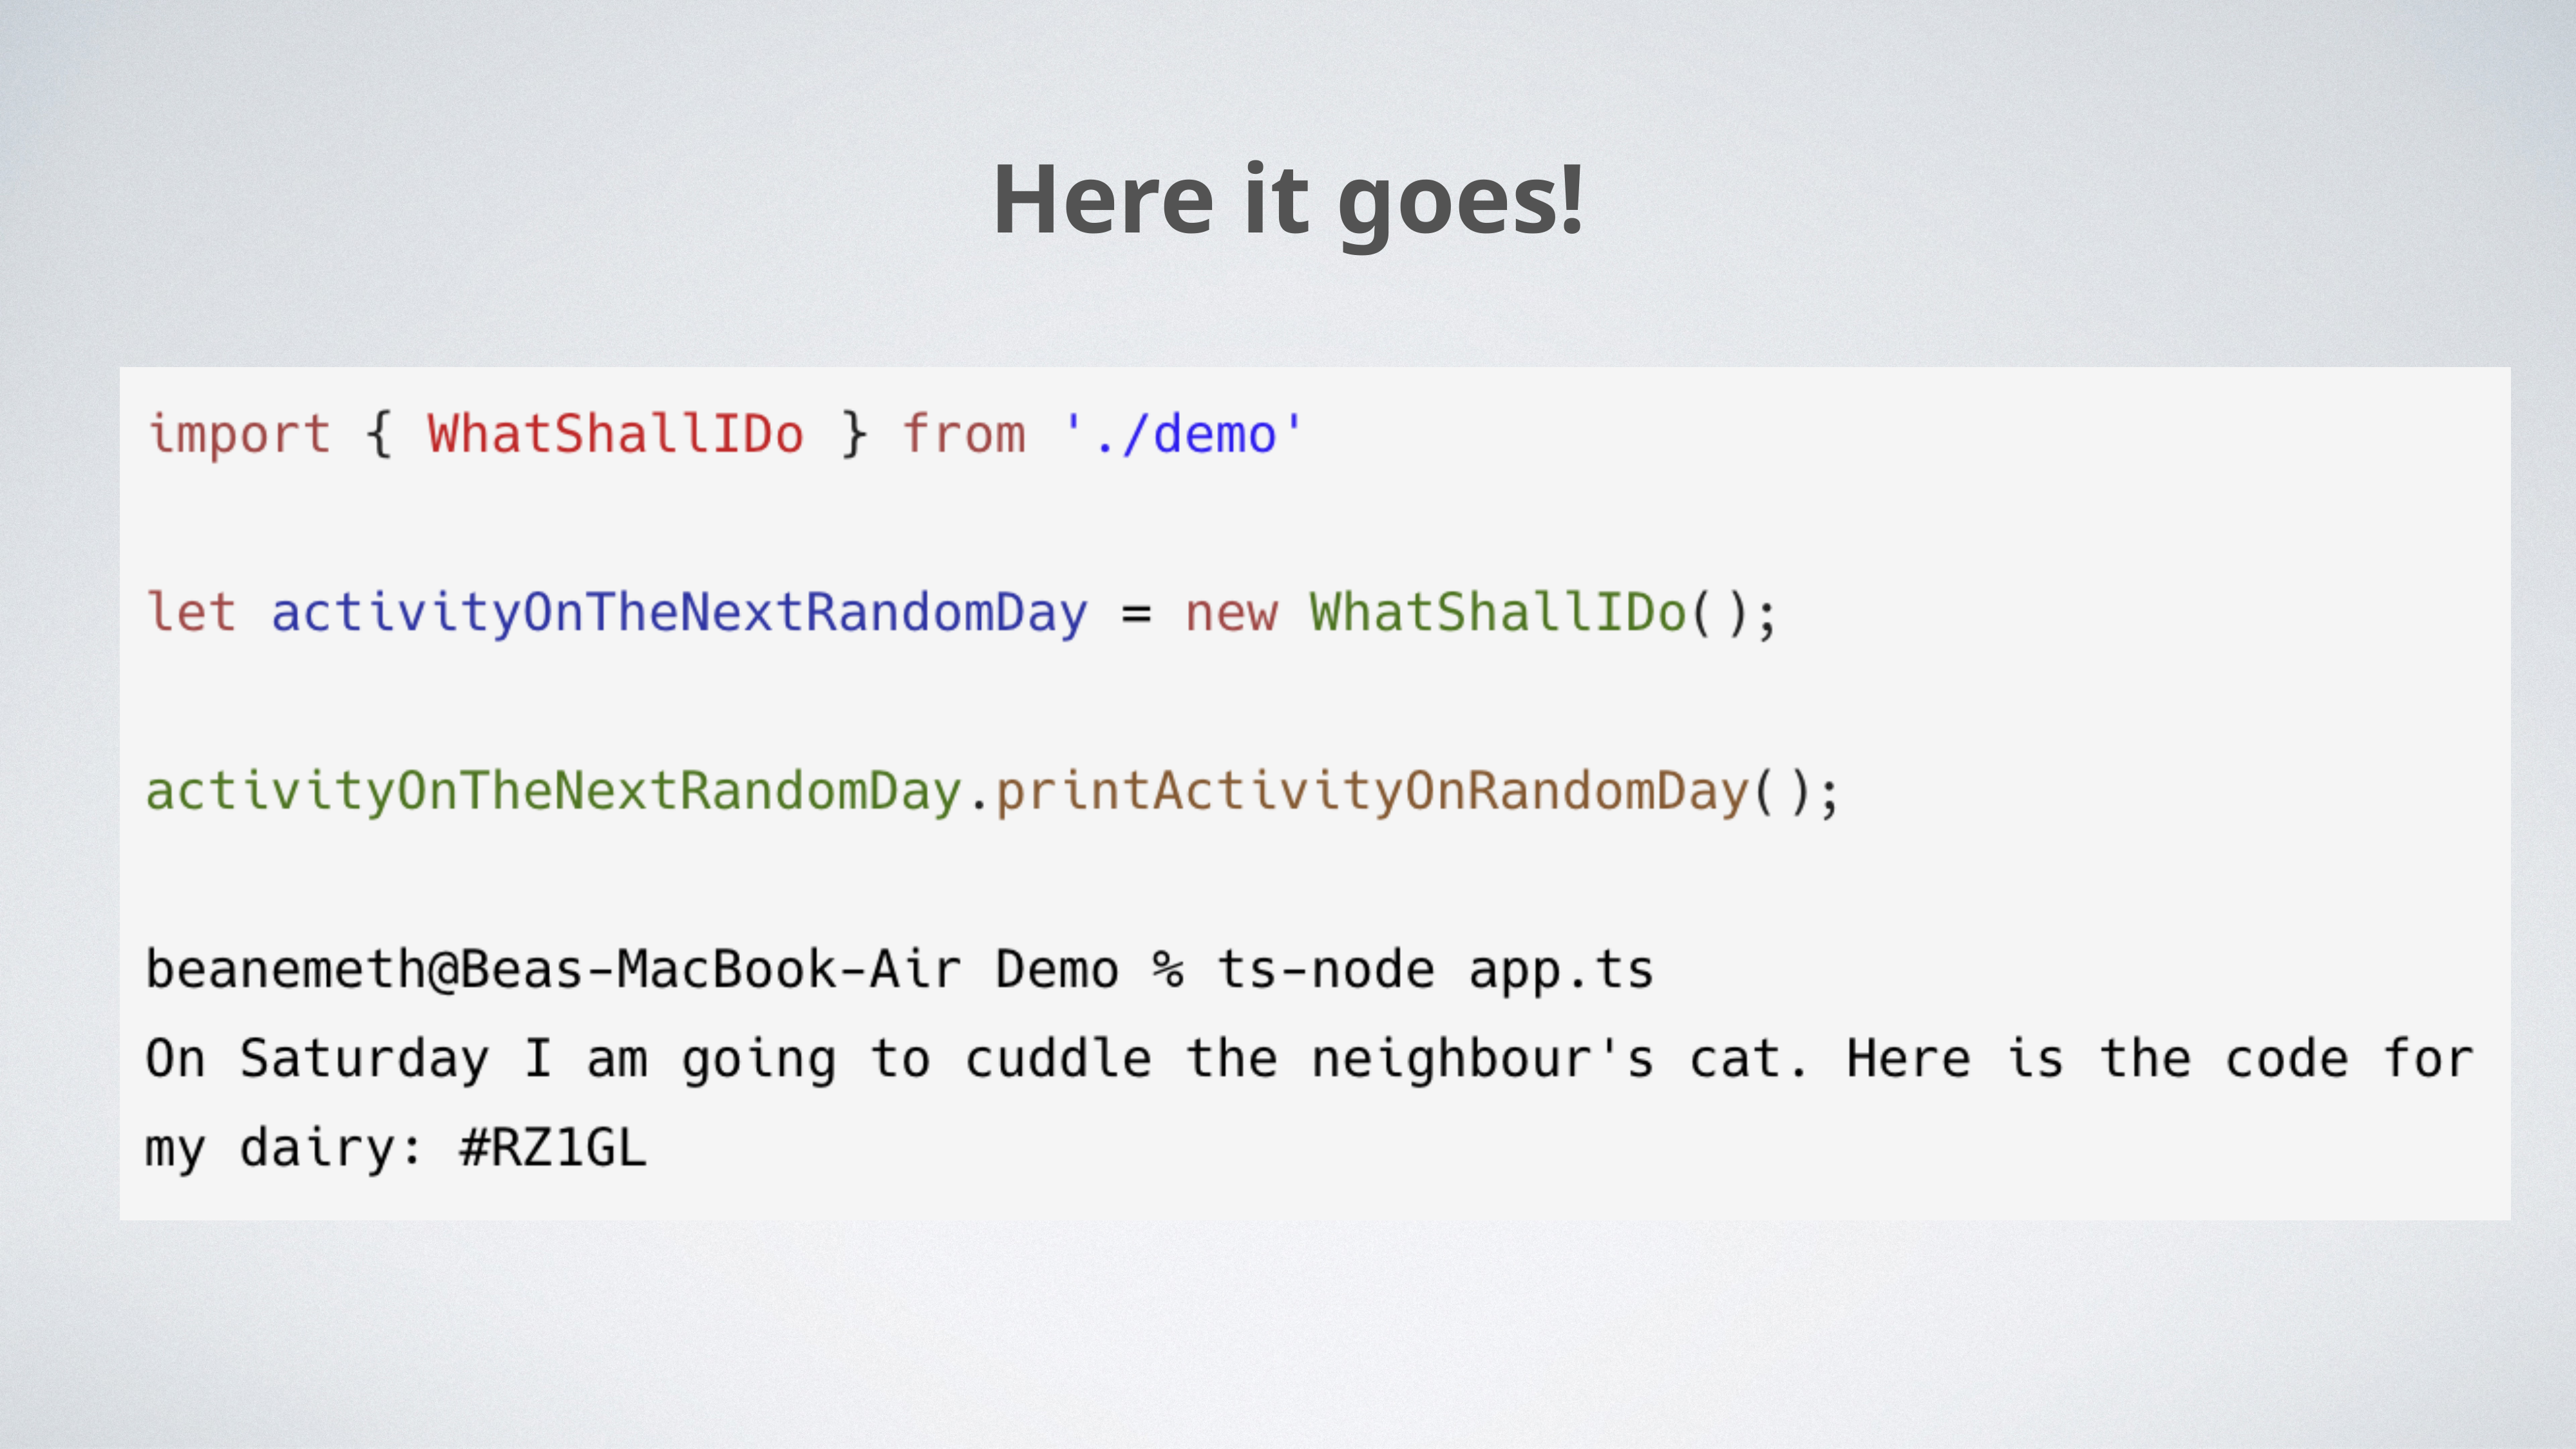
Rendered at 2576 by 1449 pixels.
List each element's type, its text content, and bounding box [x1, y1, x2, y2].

list Here it goes! [251, 133, 2325, 256]
picture [0, 0, 2576, 1449]
